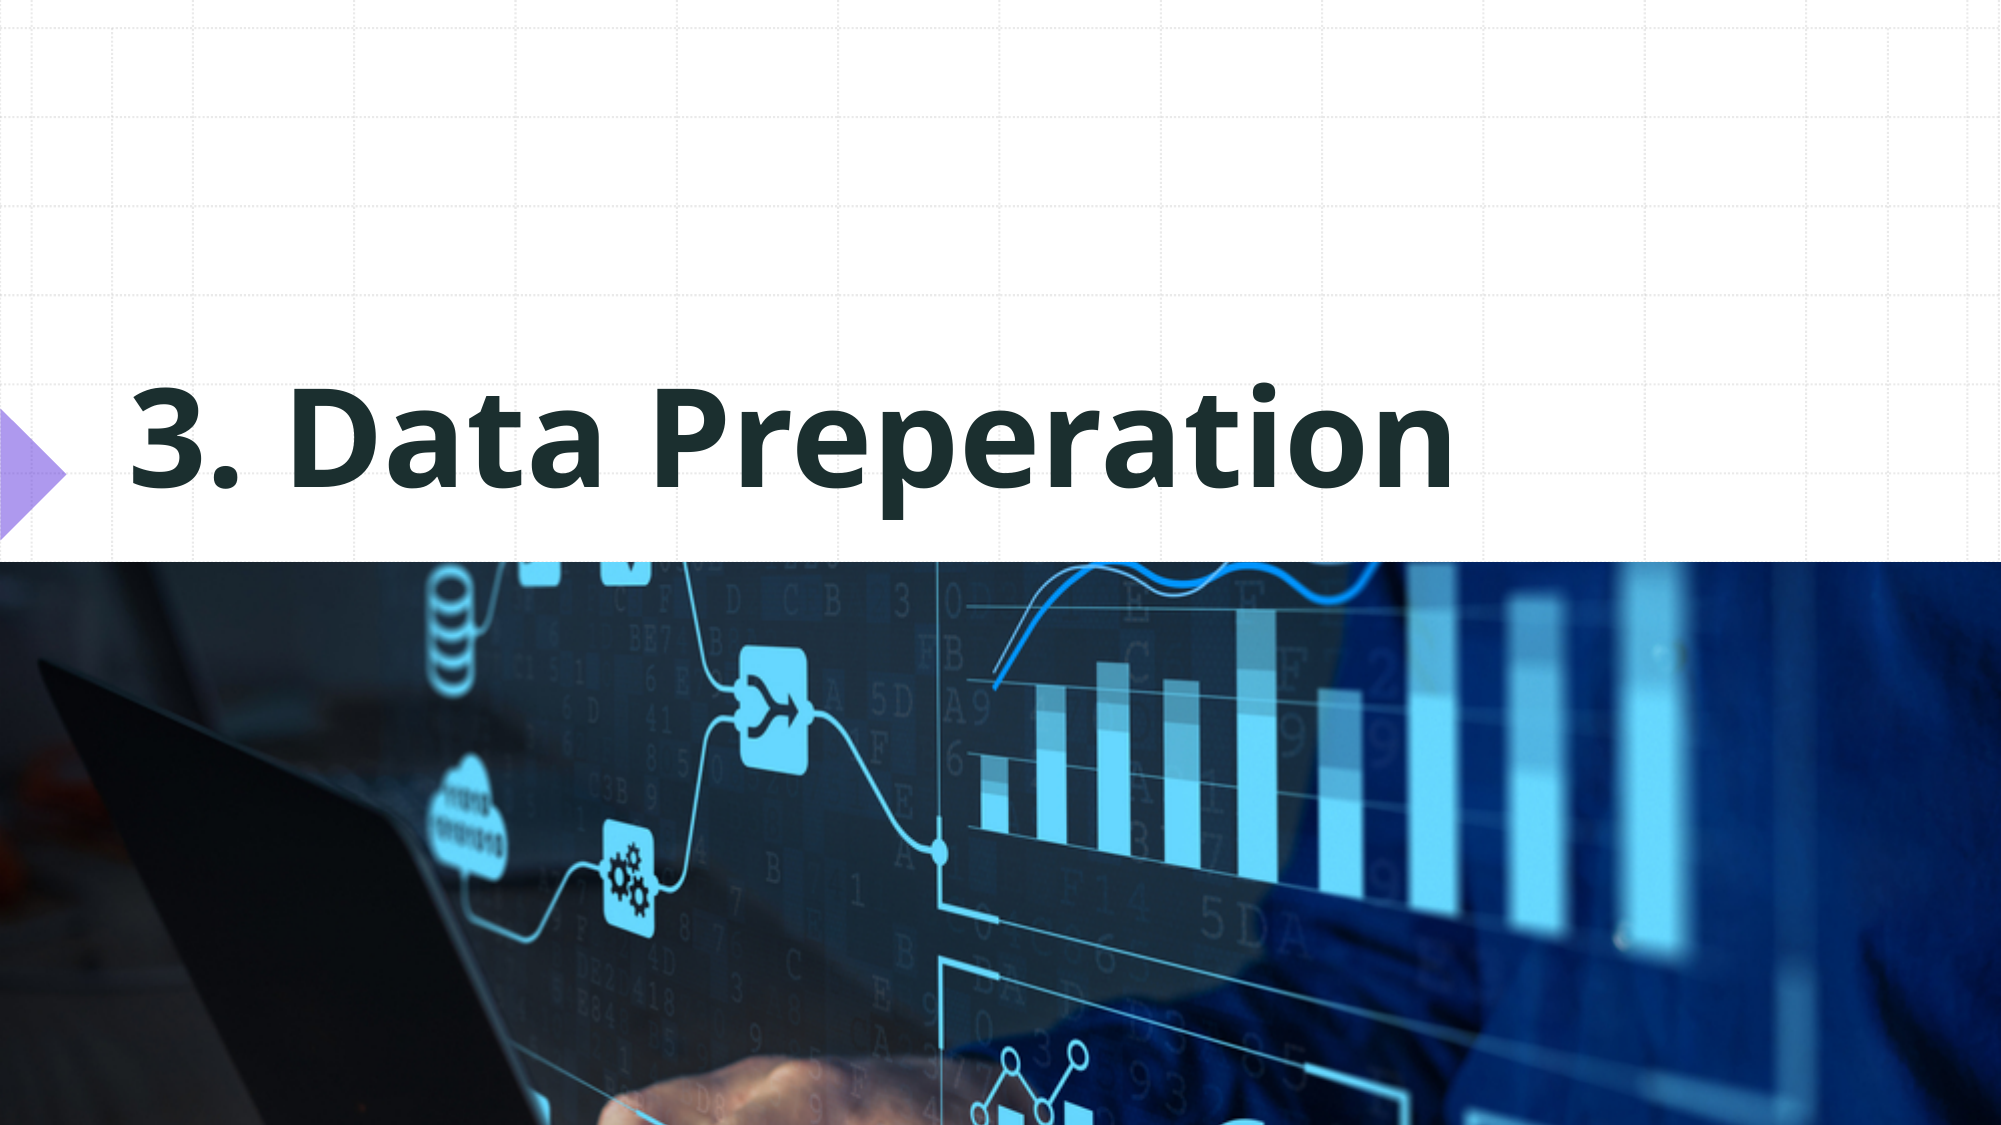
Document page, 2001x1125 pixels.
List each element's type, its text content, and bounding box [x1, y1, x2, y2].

picture [0, 562, 2001, 1125]
title 3. Data Preperation [113, 118, 1836, 523]
